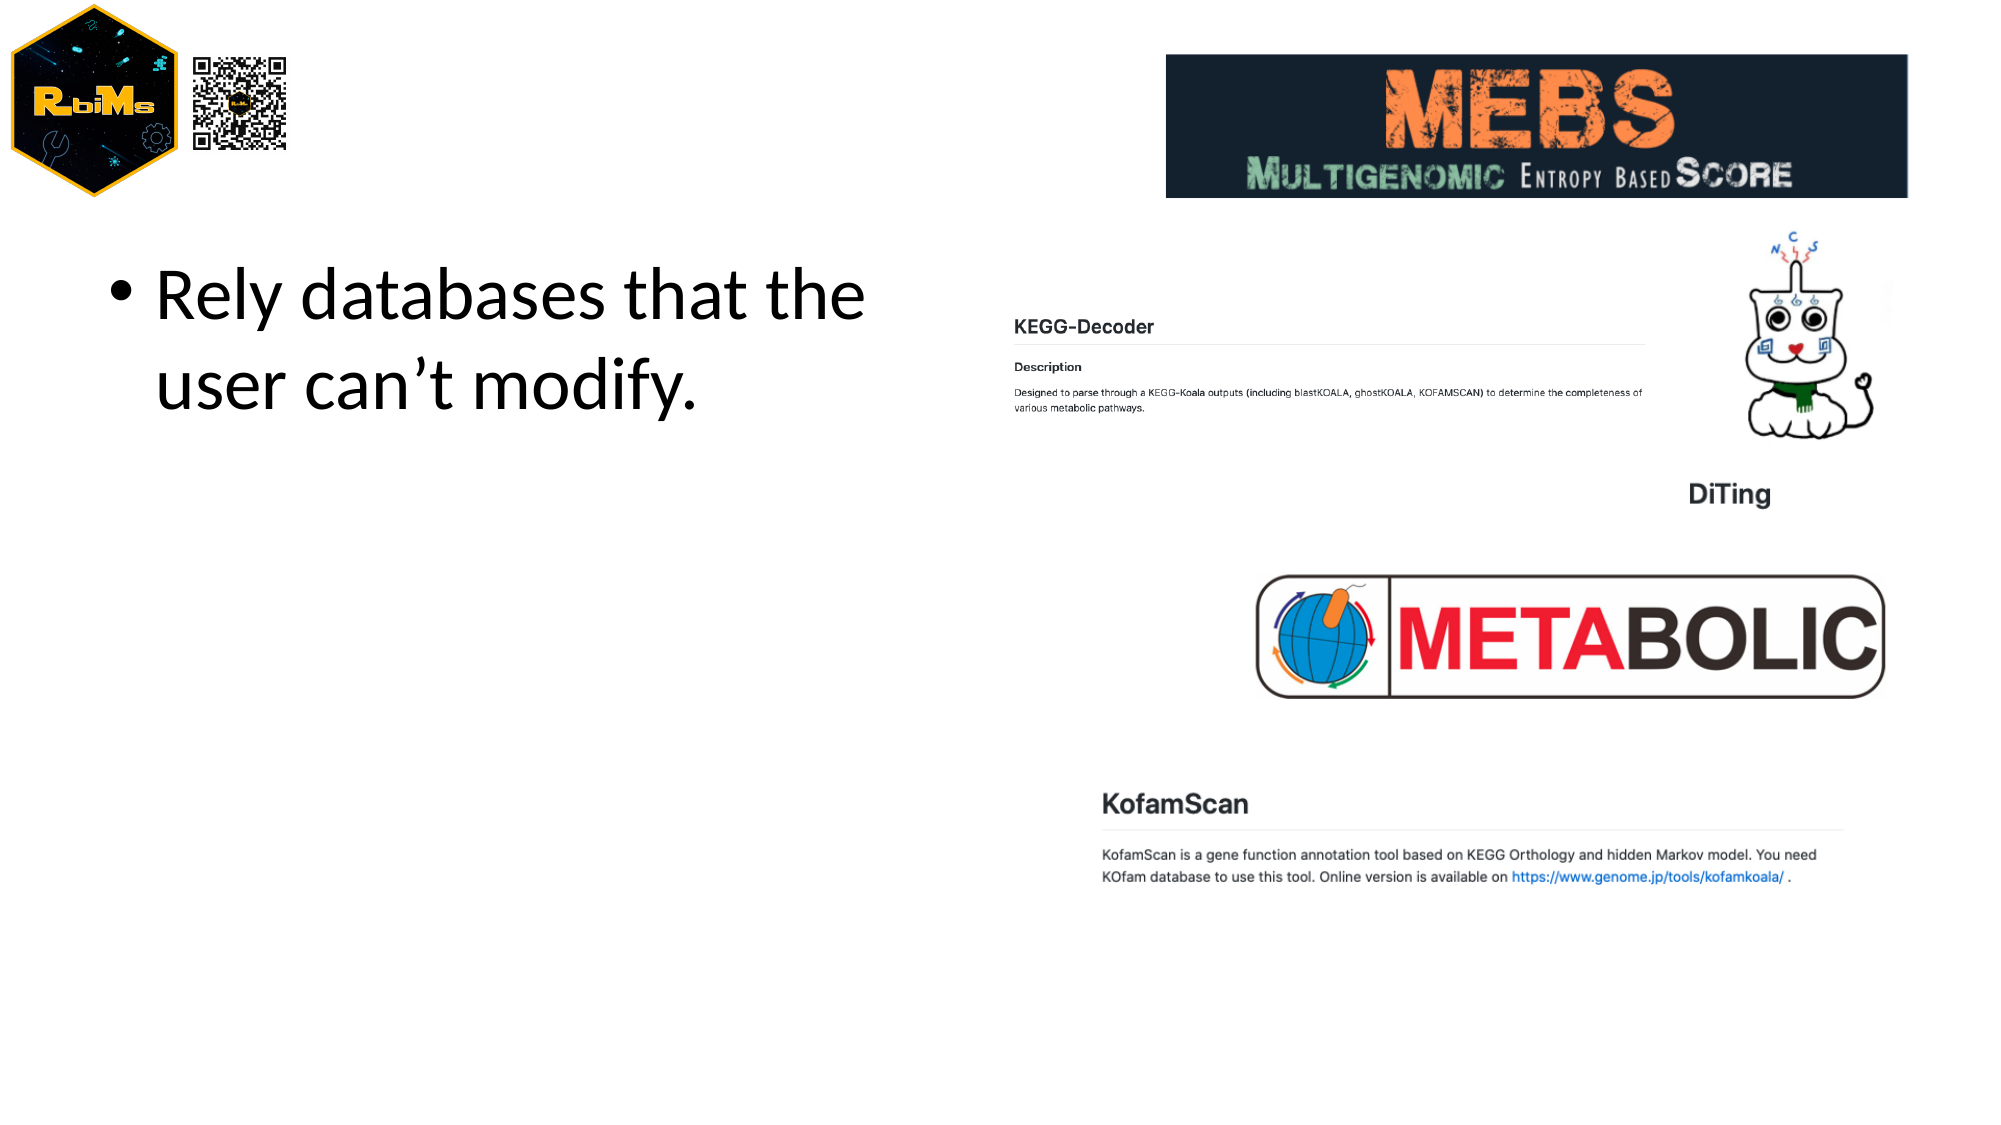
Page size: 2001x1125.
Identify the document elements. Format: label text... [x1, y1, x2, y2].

picture [999, 45, 1980, 513]
picture [0, 0, 291, 205]
picture [1238, 562, 1980, 728]
picture [1092, 779, 1853, 907]
text_box Rely databases that the user can’t modify. [94, 236, 989, 432]
